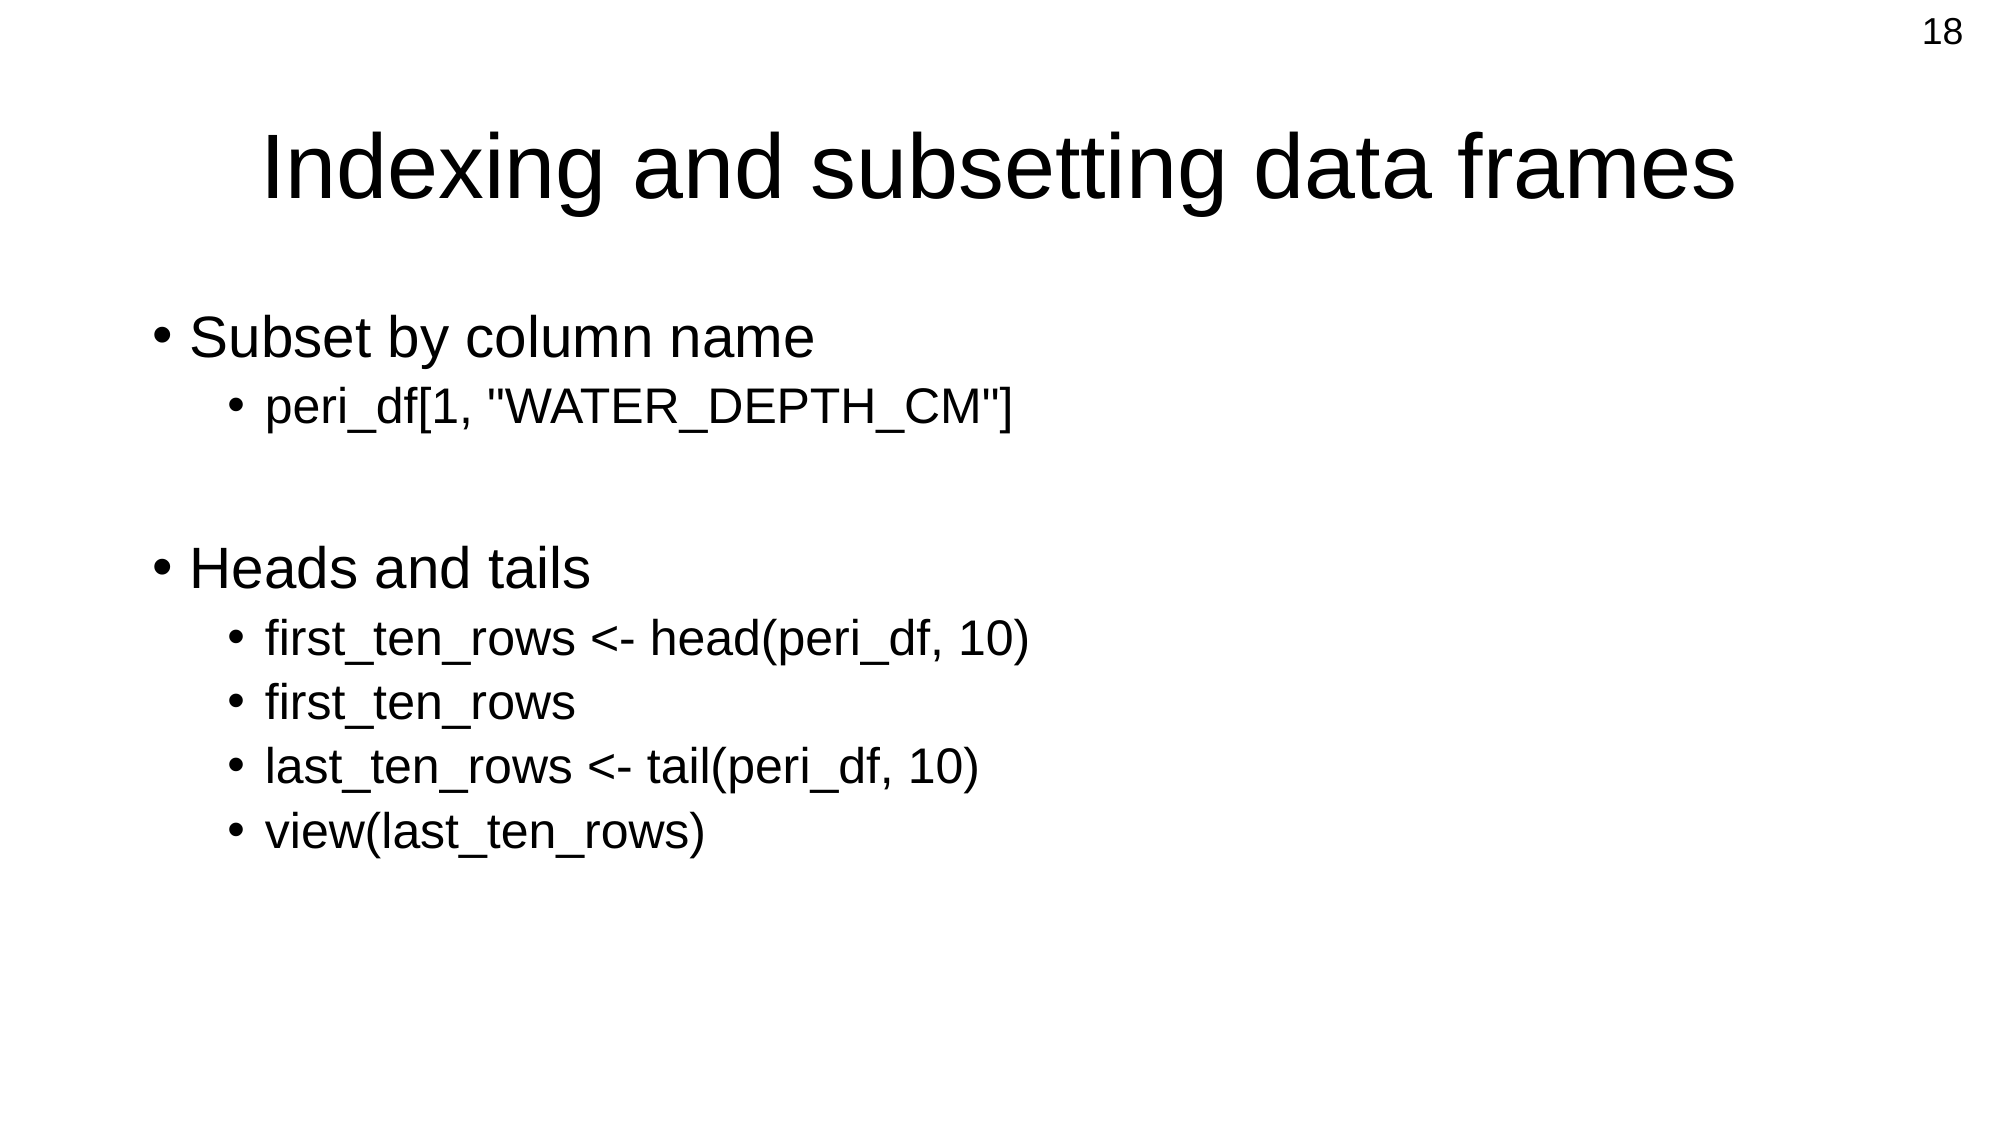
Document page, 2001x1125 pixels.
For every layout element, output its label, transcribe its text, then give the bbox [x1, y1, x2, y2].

slide_number 18 [1550, 0, 2000, 60]
list Subset by column name peri_df[1, "WATER_DEPTH_CM"] Heads and tails first_ten_rows <- head(peri_df, 10) first_ten_rows last_ten_rows <- tail(peri_df, 10) view(last_ten_rows) [137, 299, 1863, 1053]
title Indexing and subsetting data frames [137, 59, 1863, 278]
